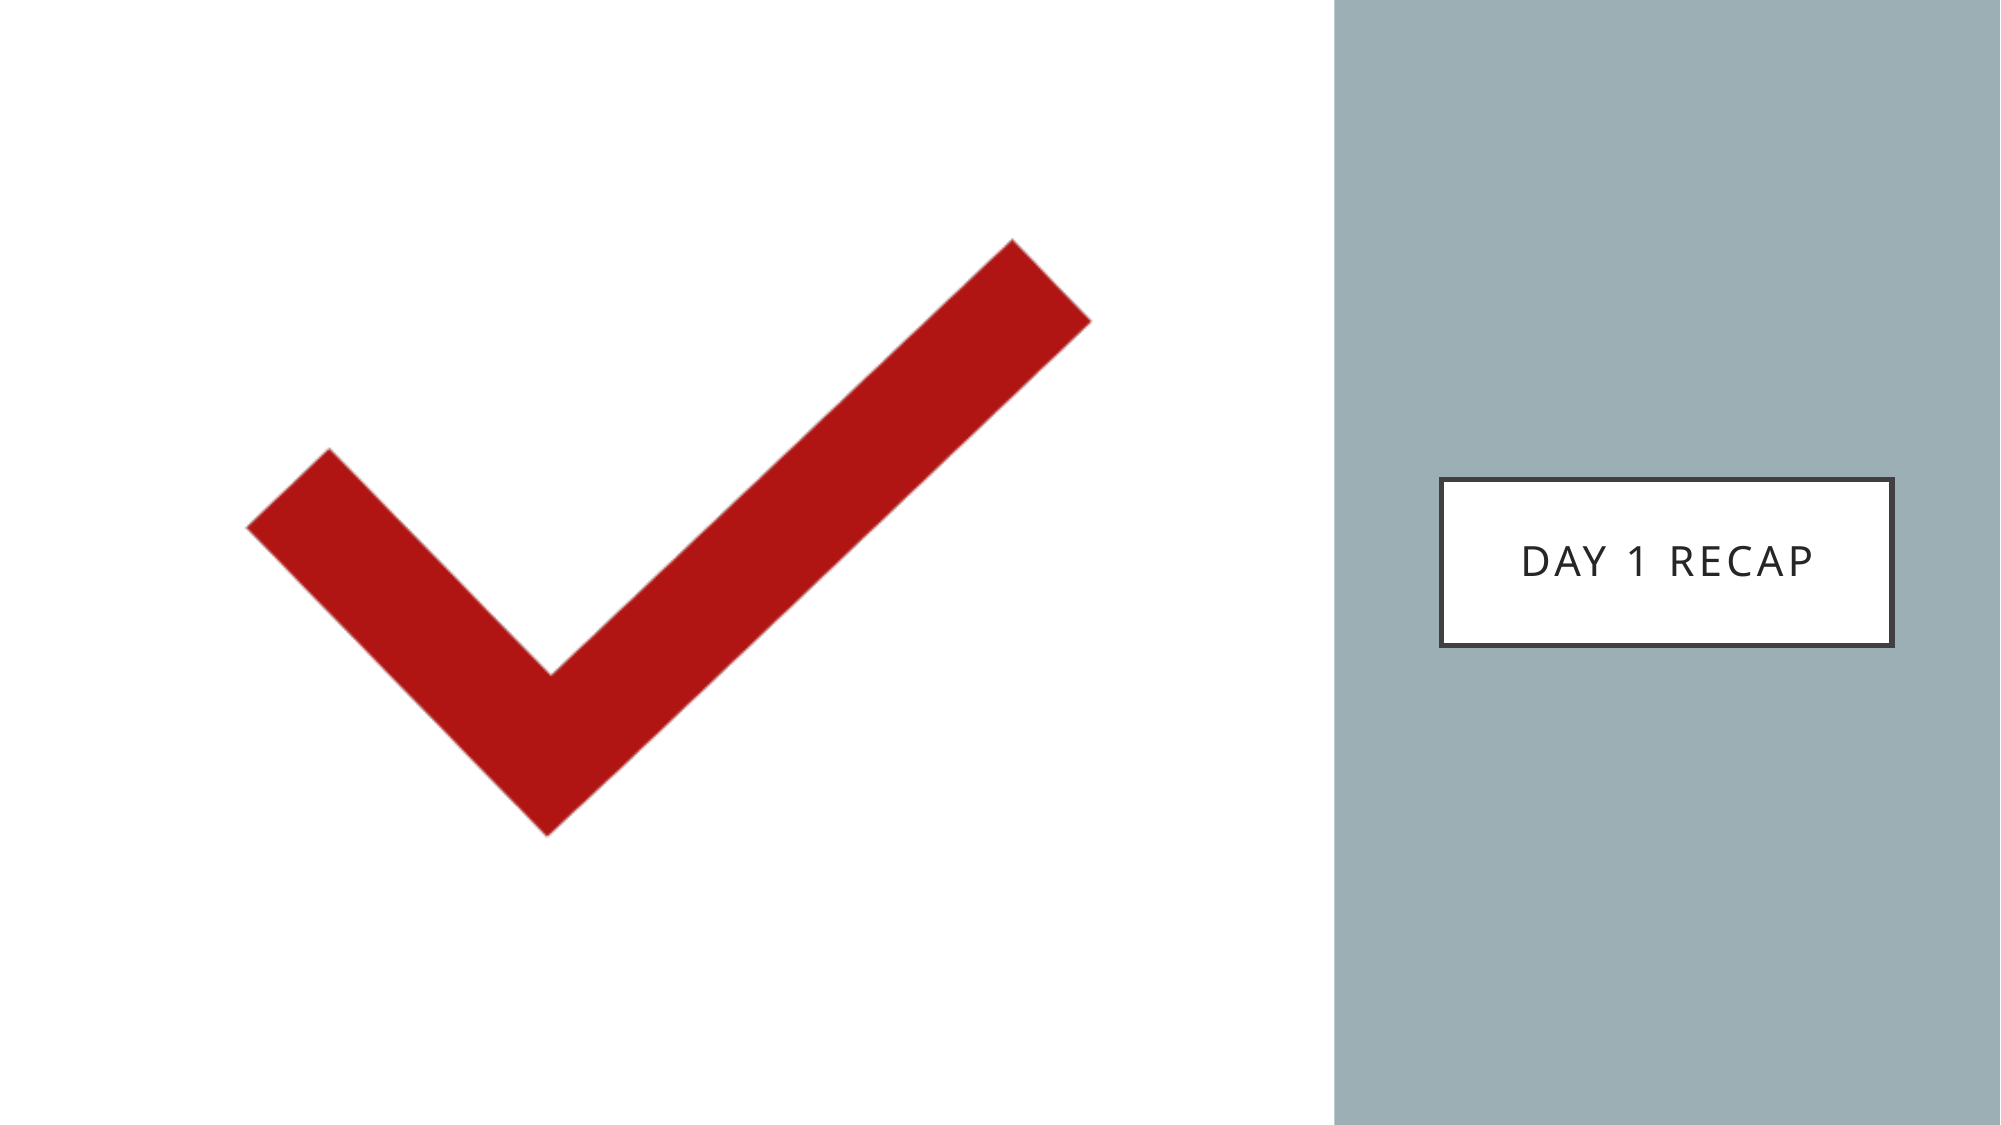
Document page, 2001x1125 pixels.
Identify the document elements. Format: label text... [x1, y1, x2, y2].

picture [237, 104, 1102, 969]
text_box [0, 0, 1335, 1125]
title Day 1 recap [1439, 477, 1895, 648]
